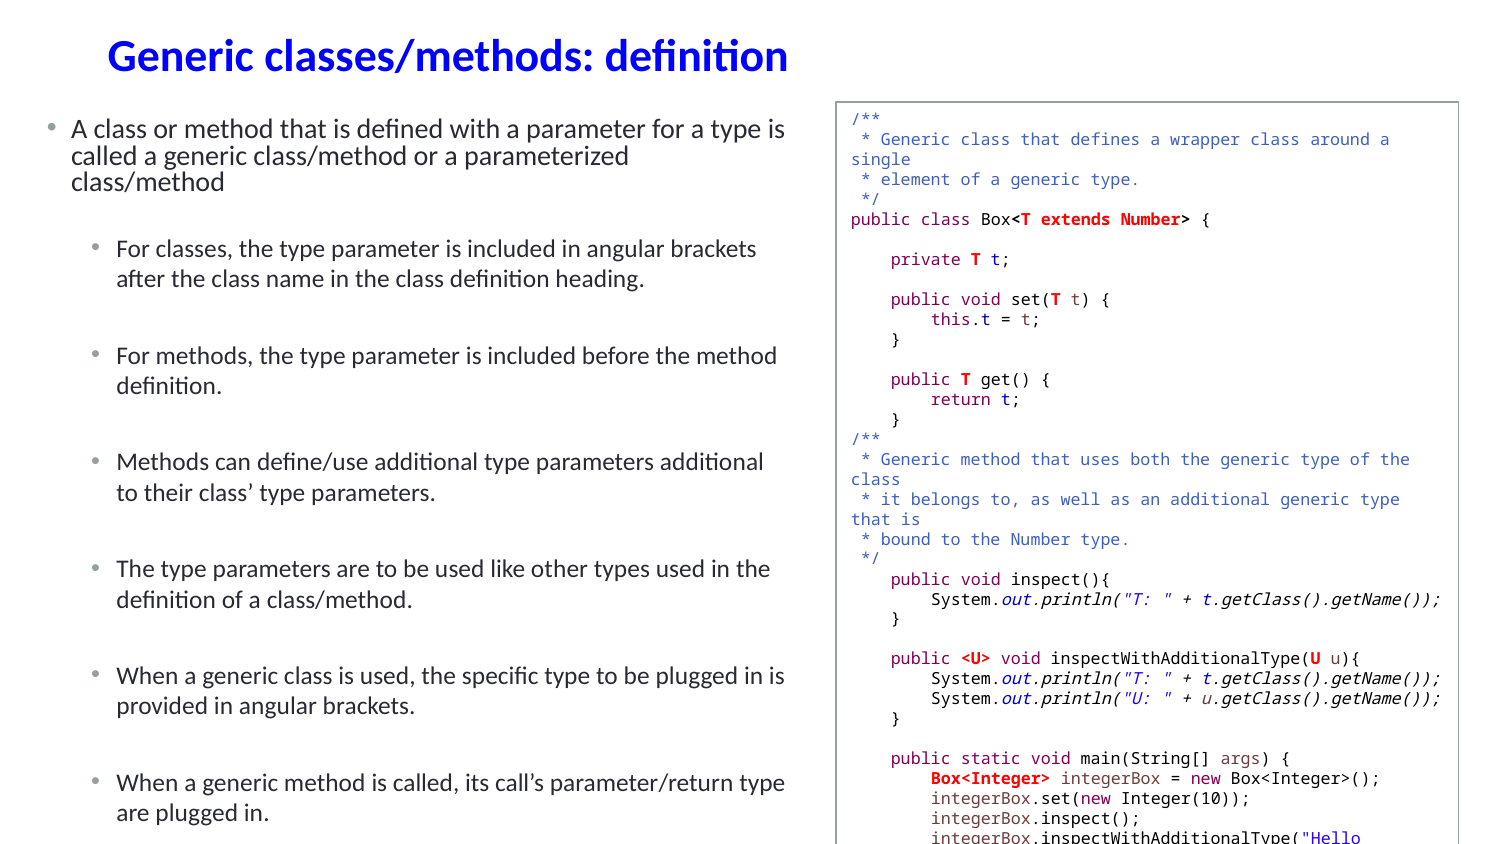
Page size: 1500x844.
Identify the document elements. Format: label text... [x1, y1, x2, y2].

list A class or method that is defined with a parameter for a type is called a generic class/method or a parameterized class/method For classes, the type parameter is included in angular brackets after the class name in the class definition heading. For methods, the type parameter is included before the method definition. Methods can define/use additional type parameters additional to their class’ type parameters. The type parameters are to be used like other types used in the definition of a class/method. When a generic class is used, the specific type to be plugged in is provided in angular brackets. When a generic method is called, its call’s parameter/return type are plugged in. [26, 101, 806, 662]
title Generic classes/methods: definition [51, 10, 1449, 105]
text_box /** * Generic class that defines a wrapper class around a single * element of a generic type. */ public class Box<T extends Number> { private T t; public void set(T t) { this.t = t; } public T get() { return t; } /** * Generic method that uses both the generic type of the class * it belongs to, as well as an additional generic type that is * bound to the Number type. */ public void inspect(){ System.out.println("T: " + t.getClass().getName()); } public <U> void inspectWithAdditionalType(U u){ System.out.println("T: " + t.getClass().getName()); System.out.println("U: " + u.getClass().getName()); } public static void main(String[] args) { Box<Integer> integerBox = new Box<Integer>(); integerBox.set(new Integer(10)); integerBox.inspect(); integerBox.inspectWithAdditionalType("Hello world"); Integer i = integerBox.get(); } } [835, 101, 1459, 844]
